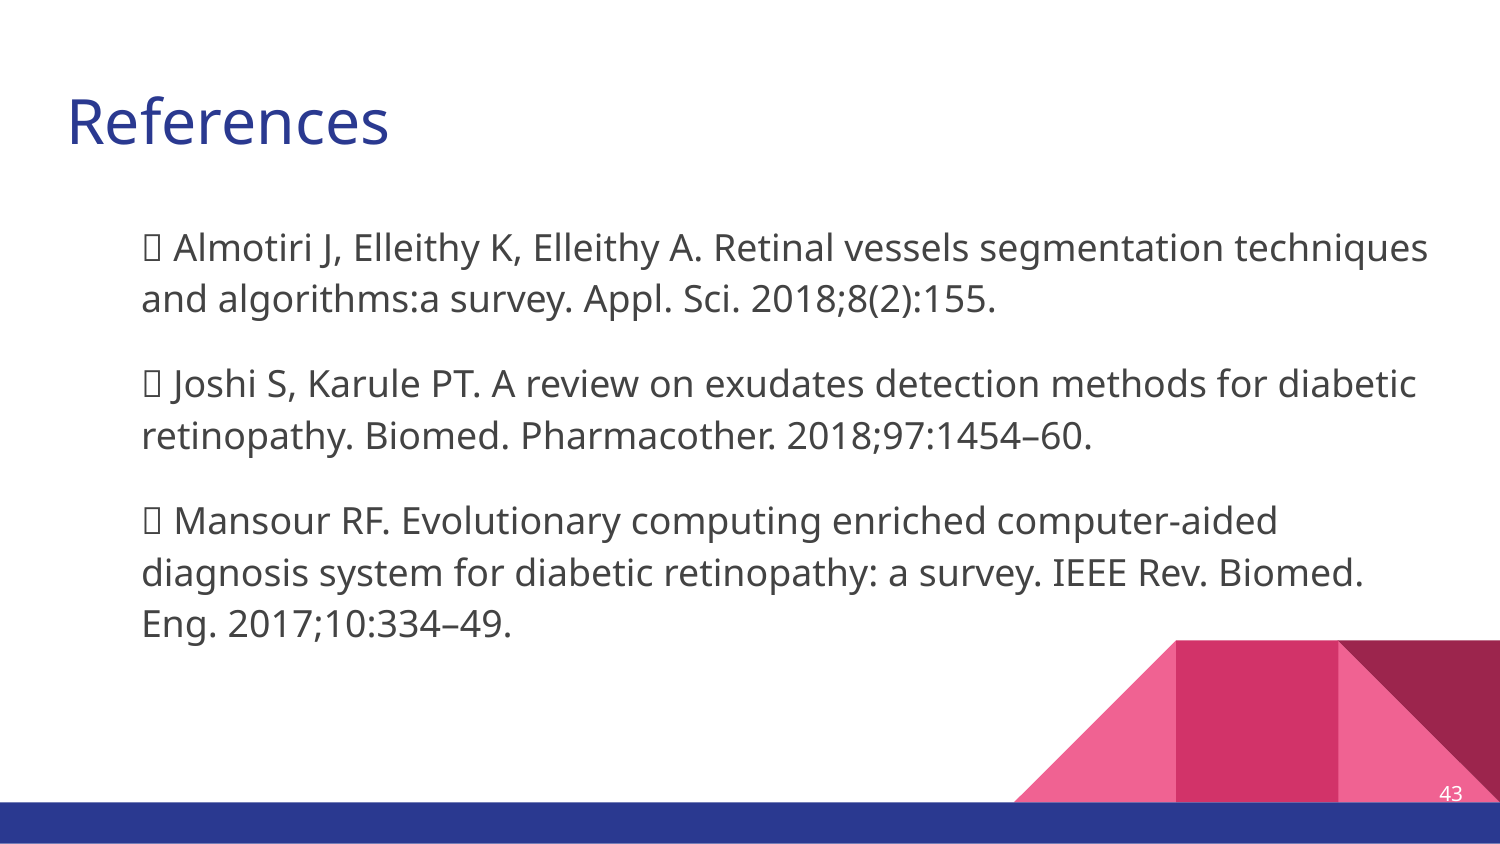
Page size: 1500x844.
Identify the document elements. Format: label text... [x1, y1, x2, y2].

slide_number ‹#› [1387, 762, 1478, 828]
title References [51, 67, 1449, 167]
list 📑 Almotiri J, Elleithy K, Elleithy A. Retinal vessels segmentation techniques and algorithms:a survey. Appl. Sci. 2018;8(2):155. 📑 Joshi S, Karule PT. A review on exudates detection methods for diabetic retinopathy. Biomed. Pharmacother. 2018;97:1454–60. 📑 Mansour RF. Evolutionary computing enriched computer-aided diagnosis system for diabetic retinopathy: a survey. IEEE Rev. Biomed. Eng. 2017;10:334–49. [51, 201, 1449, 750]
